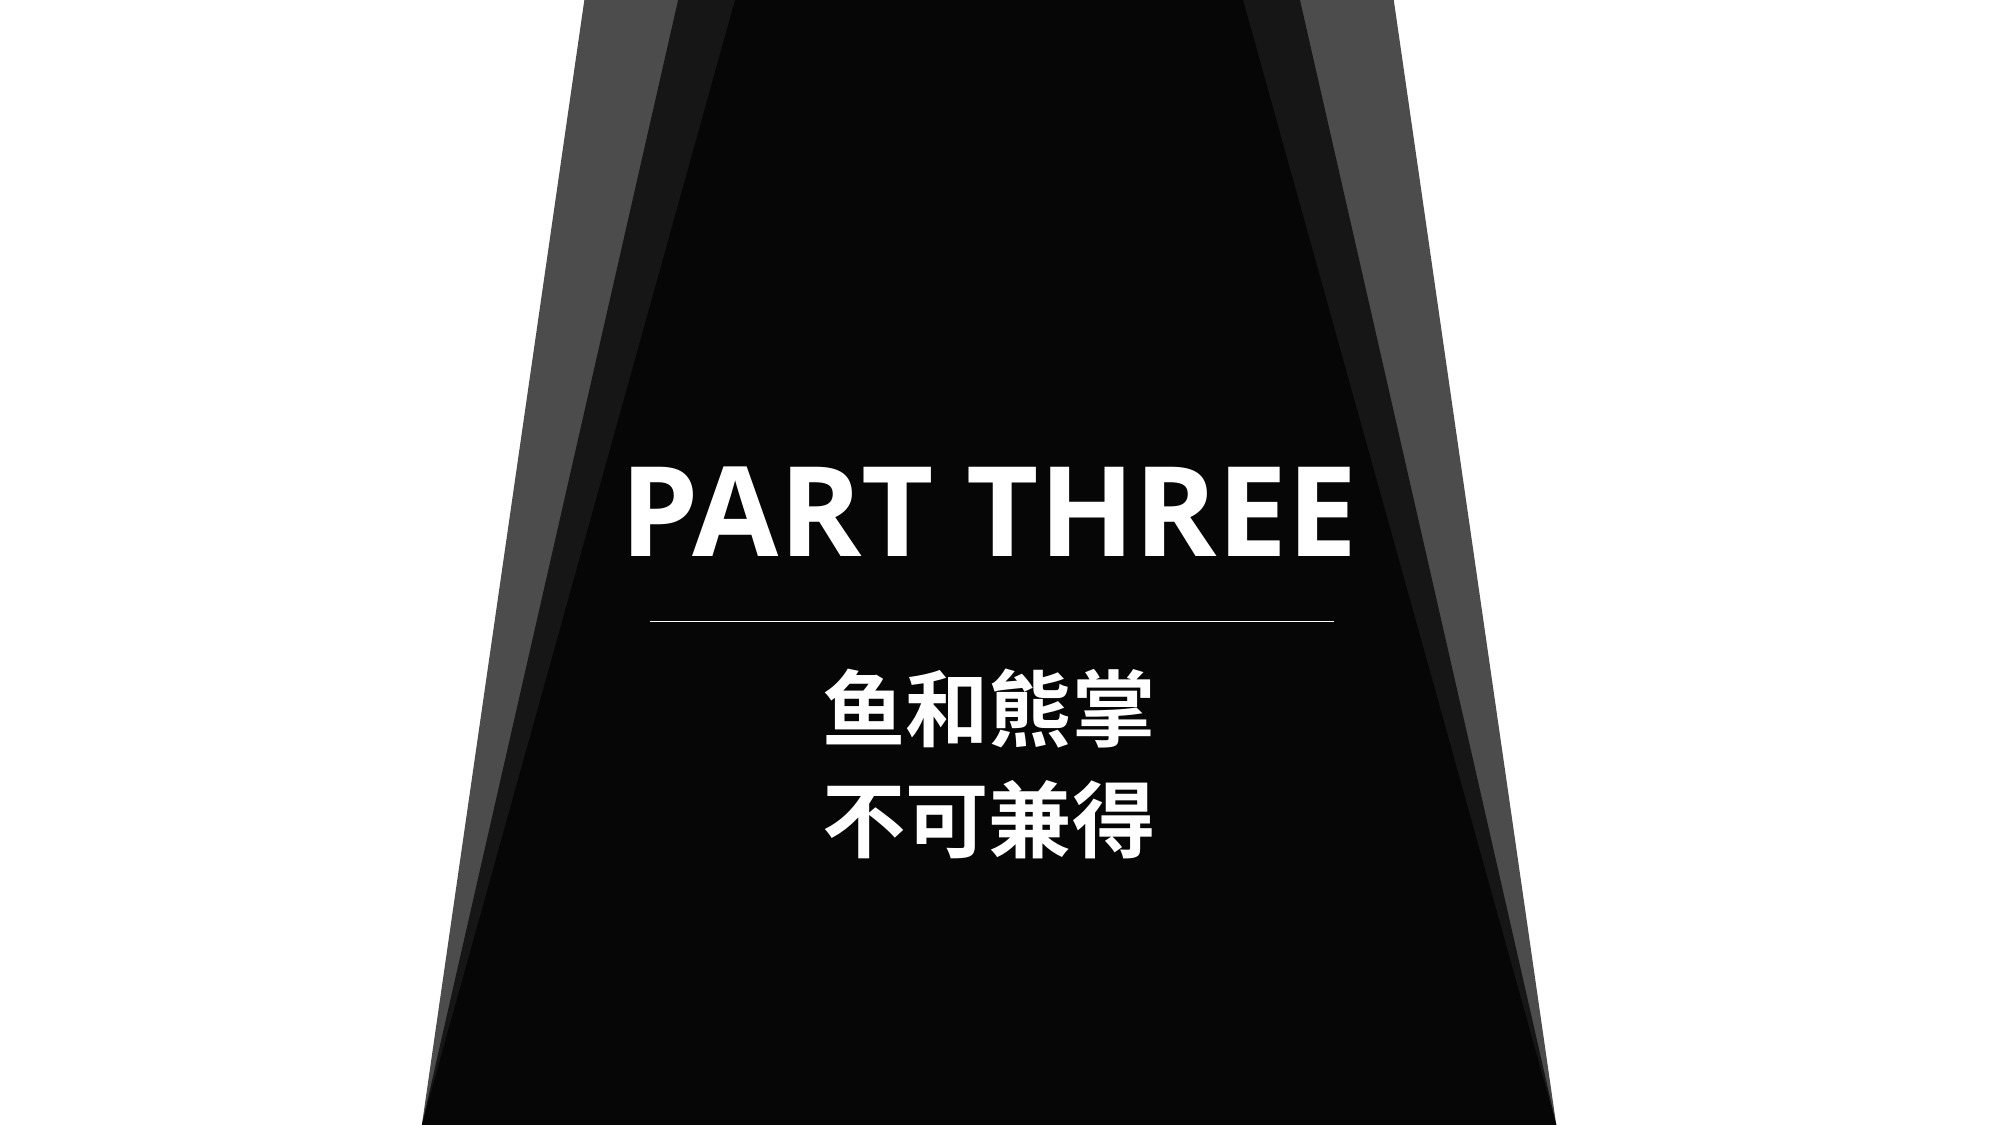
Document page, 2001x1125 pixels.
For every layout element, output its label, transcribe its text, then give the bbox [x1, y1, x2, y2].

list 鱼和熊掌 不可兼得 [450, 661, 1529, 798]
list PART THREE [450, 410, 1529, 622]
